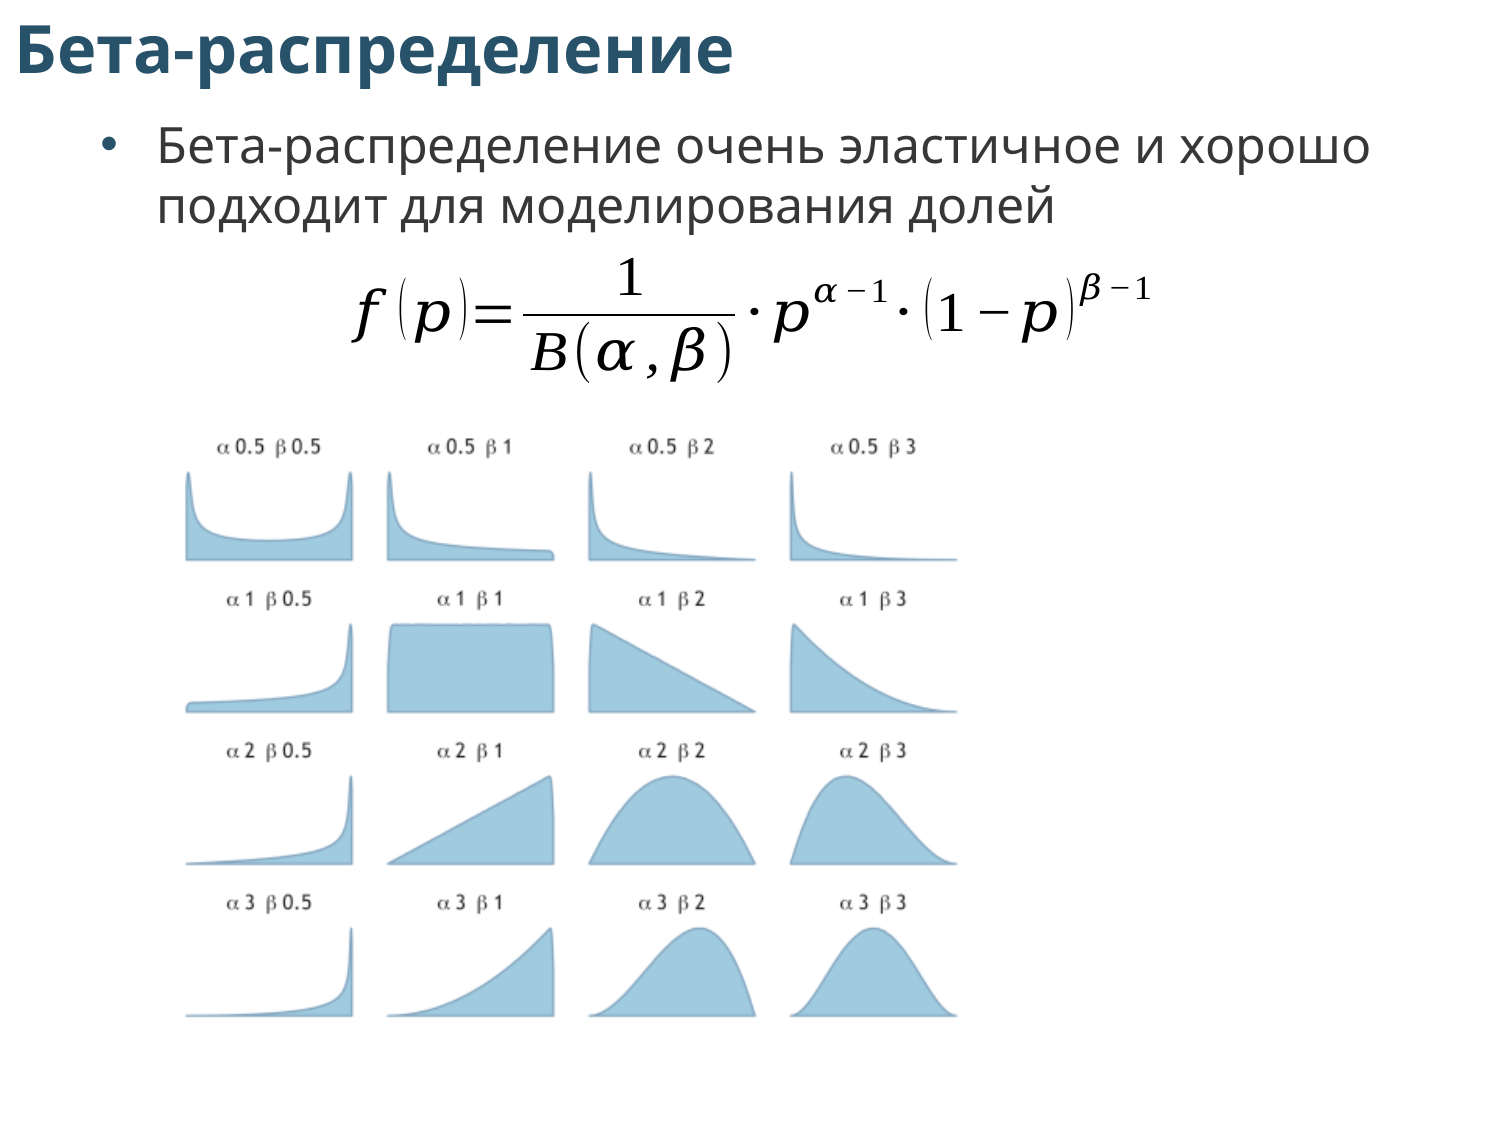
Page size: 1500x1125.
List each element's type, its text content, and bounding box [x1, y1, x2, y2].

text_box Бета-распределение очень эластичное и хорошо подходит для моделирования долей [100, 113, 1436, 247]
picture [159, 420, 975, 1037]
text_box Бета-распределение [0, 0, 1500, 96]
